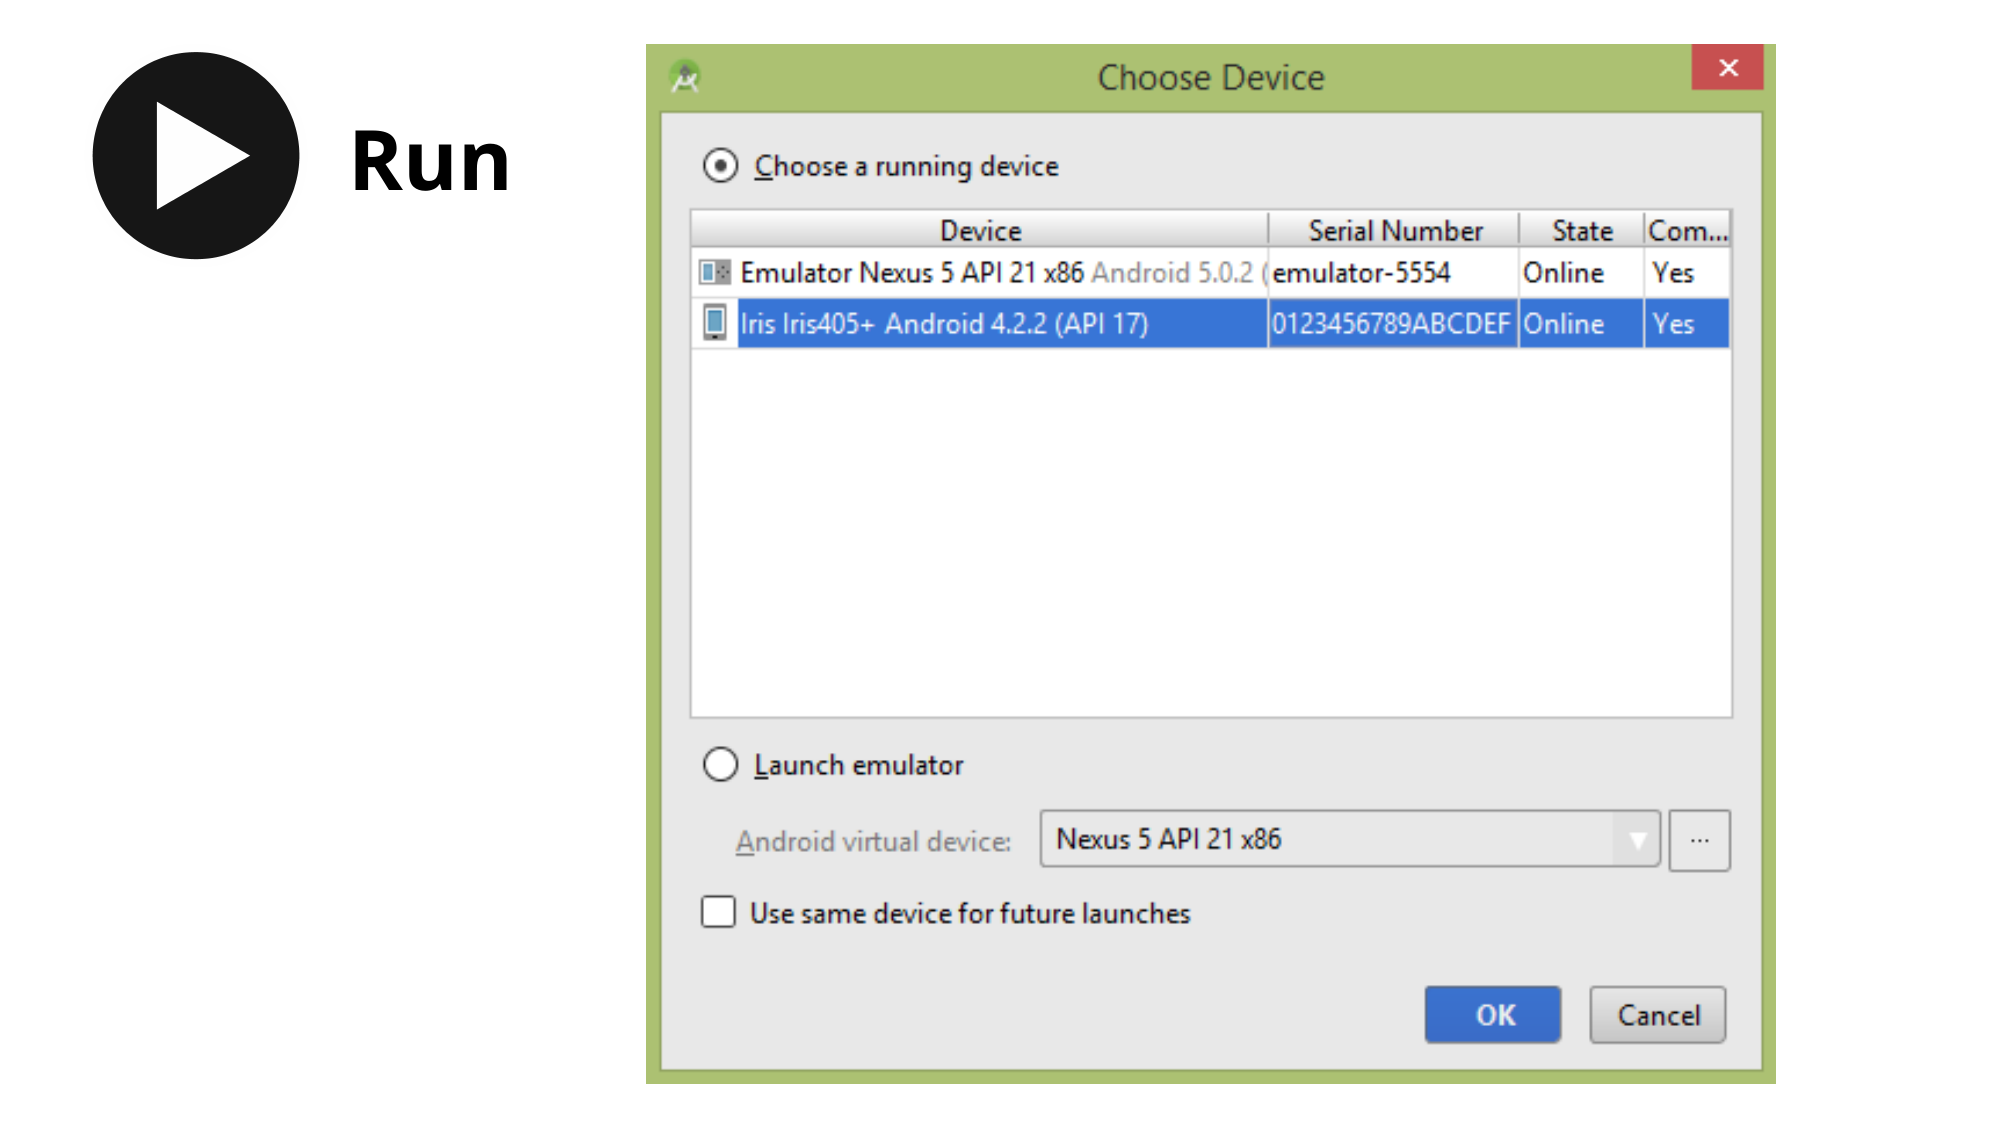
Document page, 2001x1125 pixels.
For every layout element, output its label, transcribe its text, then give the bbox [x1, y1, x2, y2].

picture [83, 44, 309, 267]
picture [646, 44, 1776, 1085]
text_box Run [333, 99, 528, 215]
